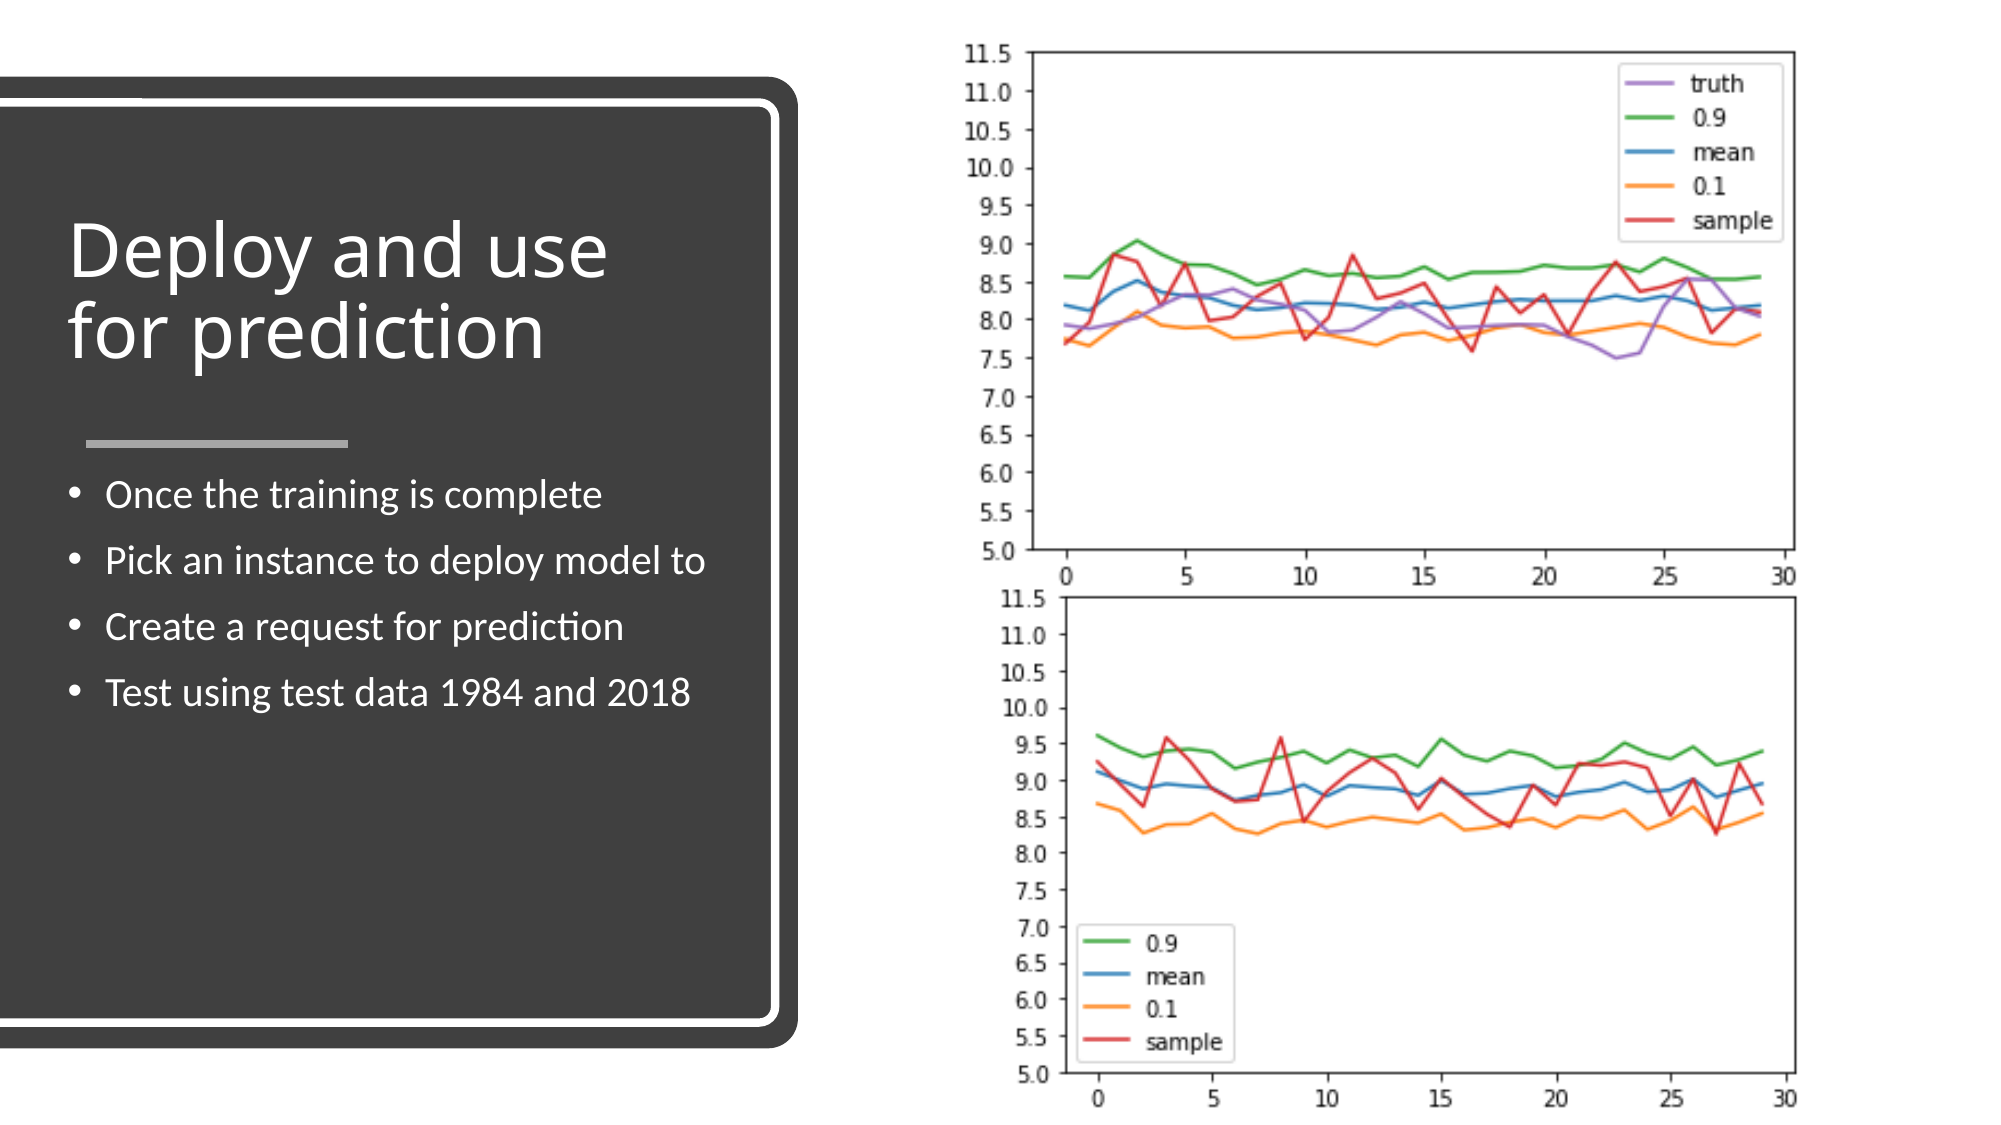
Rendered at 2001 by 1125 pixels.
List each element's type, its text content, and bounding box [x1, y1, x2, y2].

list Once the training is complete Pick an instance to deploy model to Create a request for prediction Test using test data 1984 and 2018 [52, 464, 725, 964]
title Deploy and use for prediction [52, 160, 725, 428]
picture [948, 29, 1819, 1125]
text_box [0, 75, 799, 1050]
text_box [0, 101, 777, 1024]
